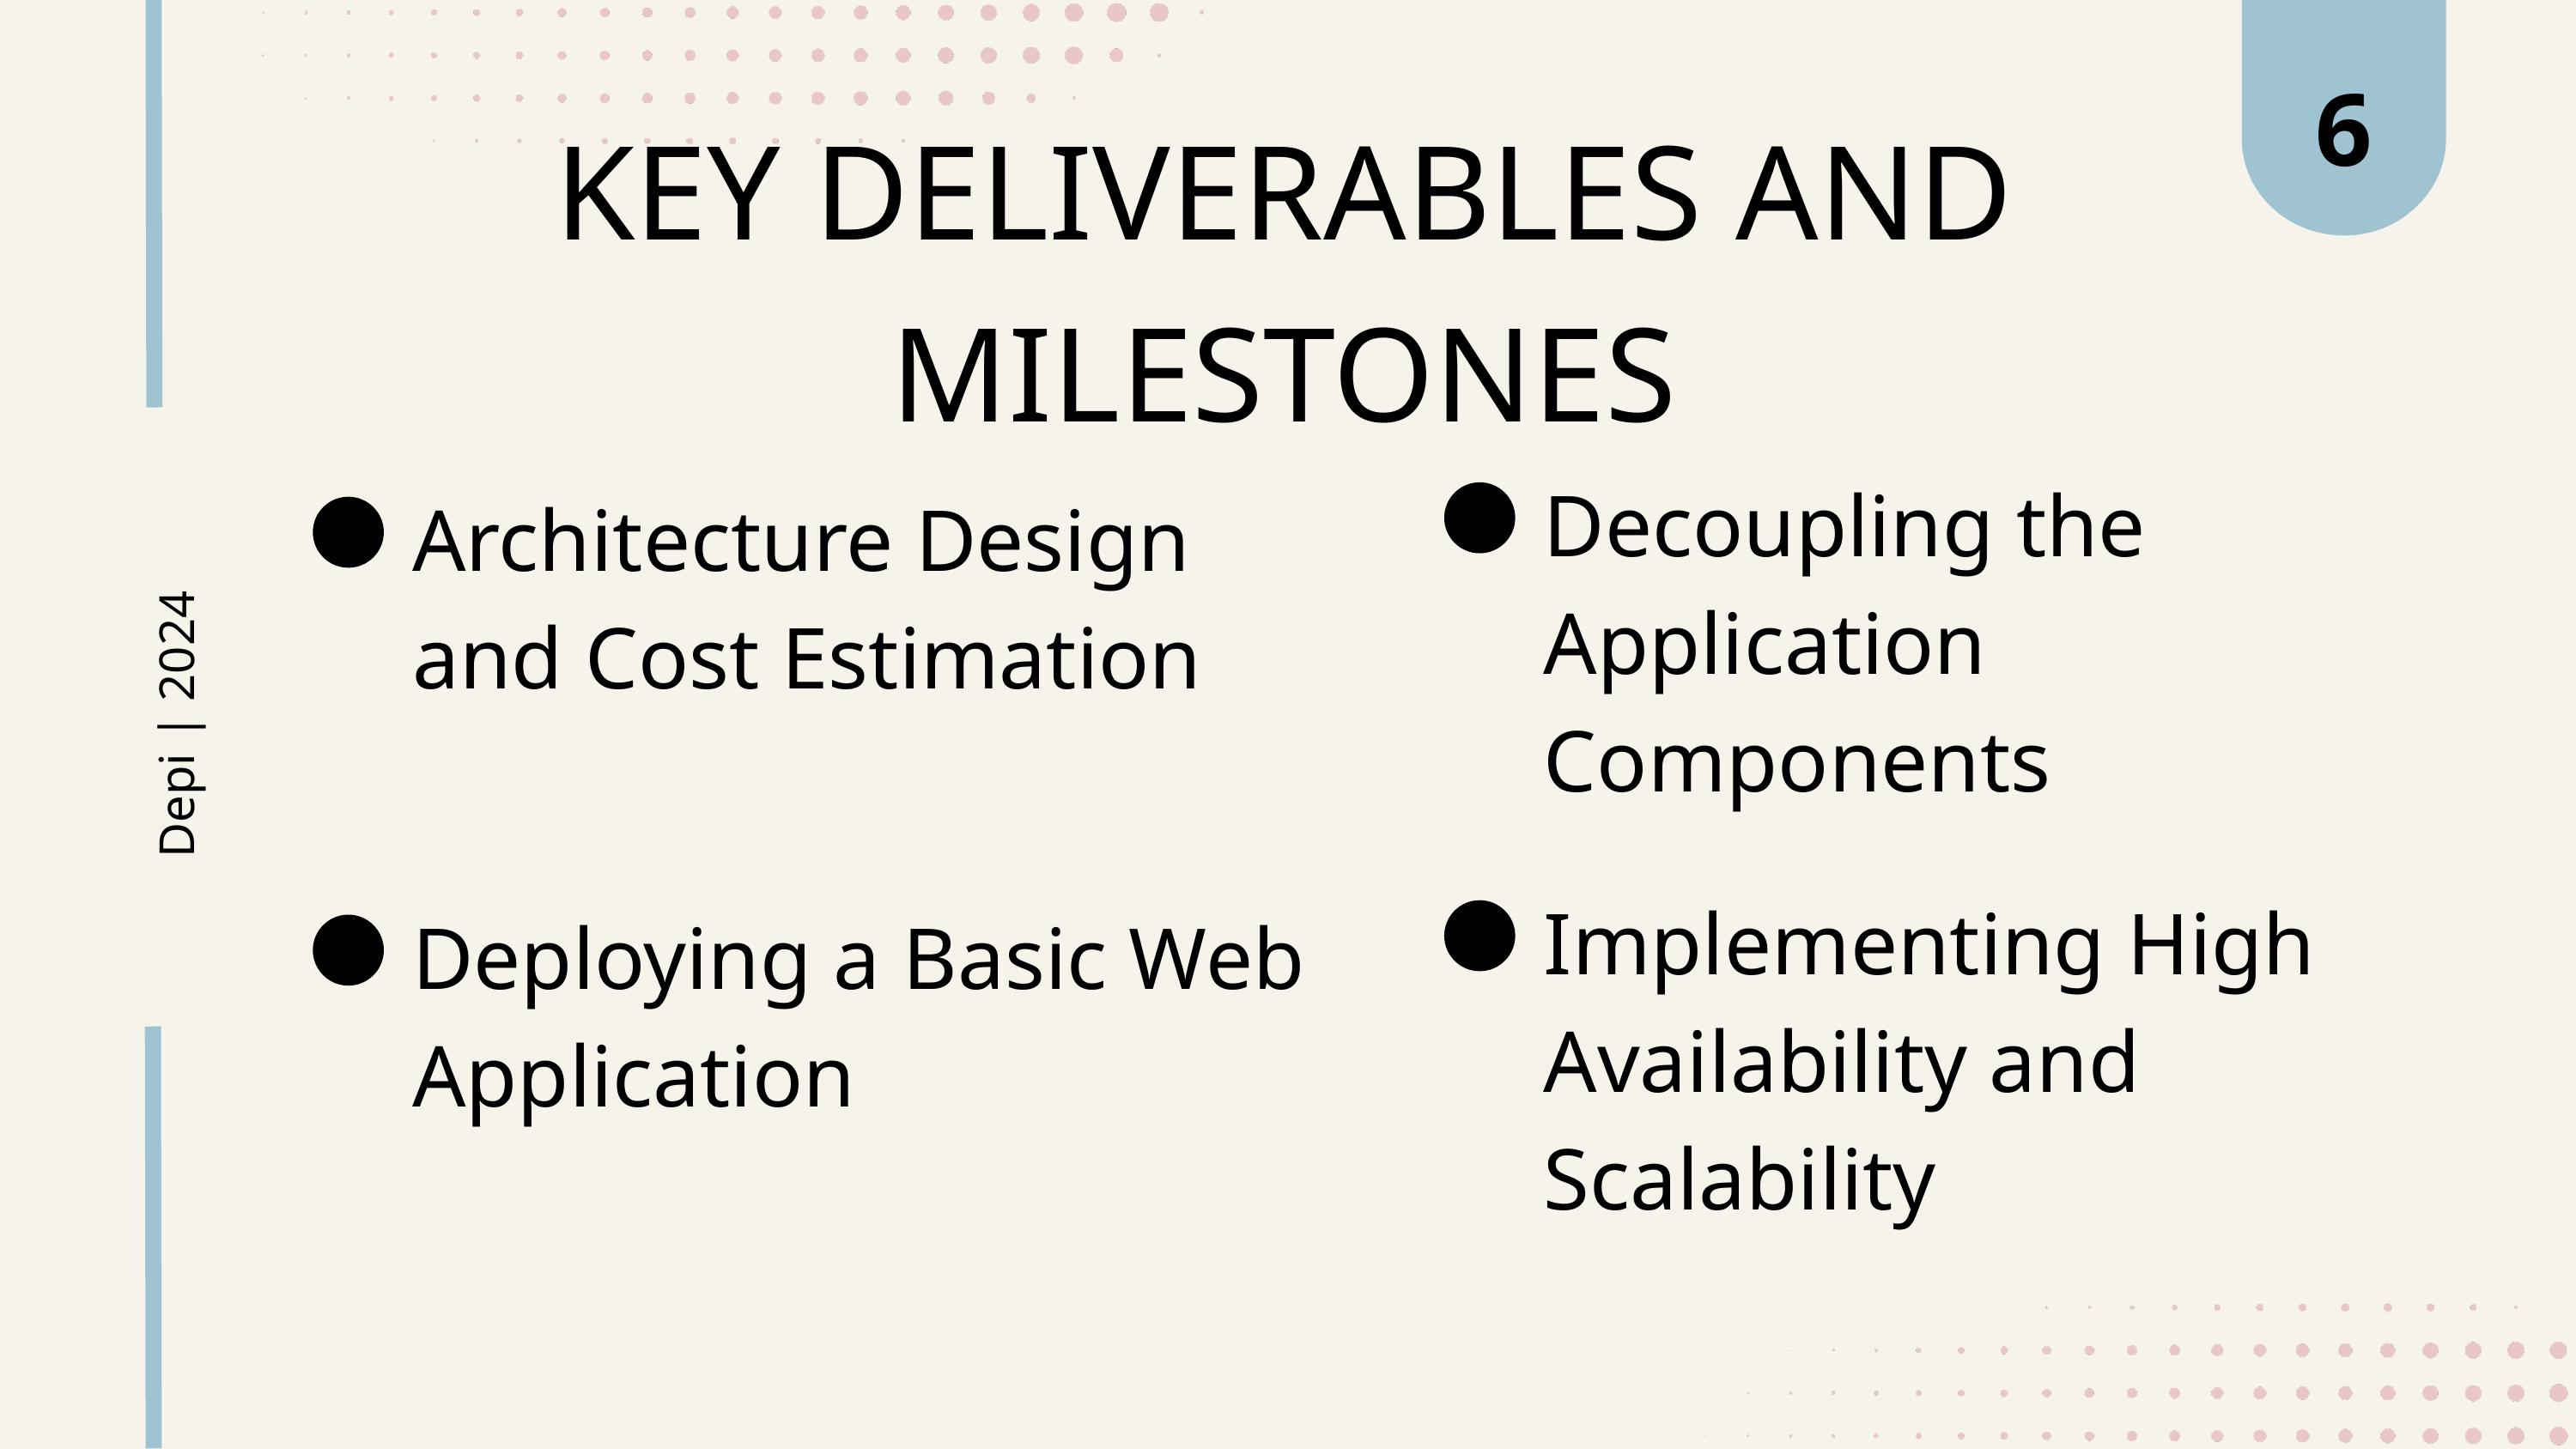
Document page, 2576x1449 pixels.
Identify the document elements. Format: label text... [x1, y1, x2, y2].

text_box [1443, 900, 1516, 972]
text_box [222, 0, 1209, 144]
text_box Deploying a Basic Web Application [412, 888, 1417, 1241]
text_box Decoupling the Application Components [1543, 455, 2505, 873]
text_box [88, 0, 221, 1449]
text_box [313, 496, 385, 568]
text_box Implementing High Availability and Scalability [1543, 873, 2505, 1344]
text_box Architecture Design and Cost Estimation [412, 470, 1321, 823]
text_box [1662, 1303, 2576, 1449]
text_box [1443, 482, 1516, 554]
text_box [2233, 0, 2455, 236]
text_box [313, 914, 385, 986]
text_box KEY DELIVERABLES AND MILESTONES [383, 83, 2184, 557]
